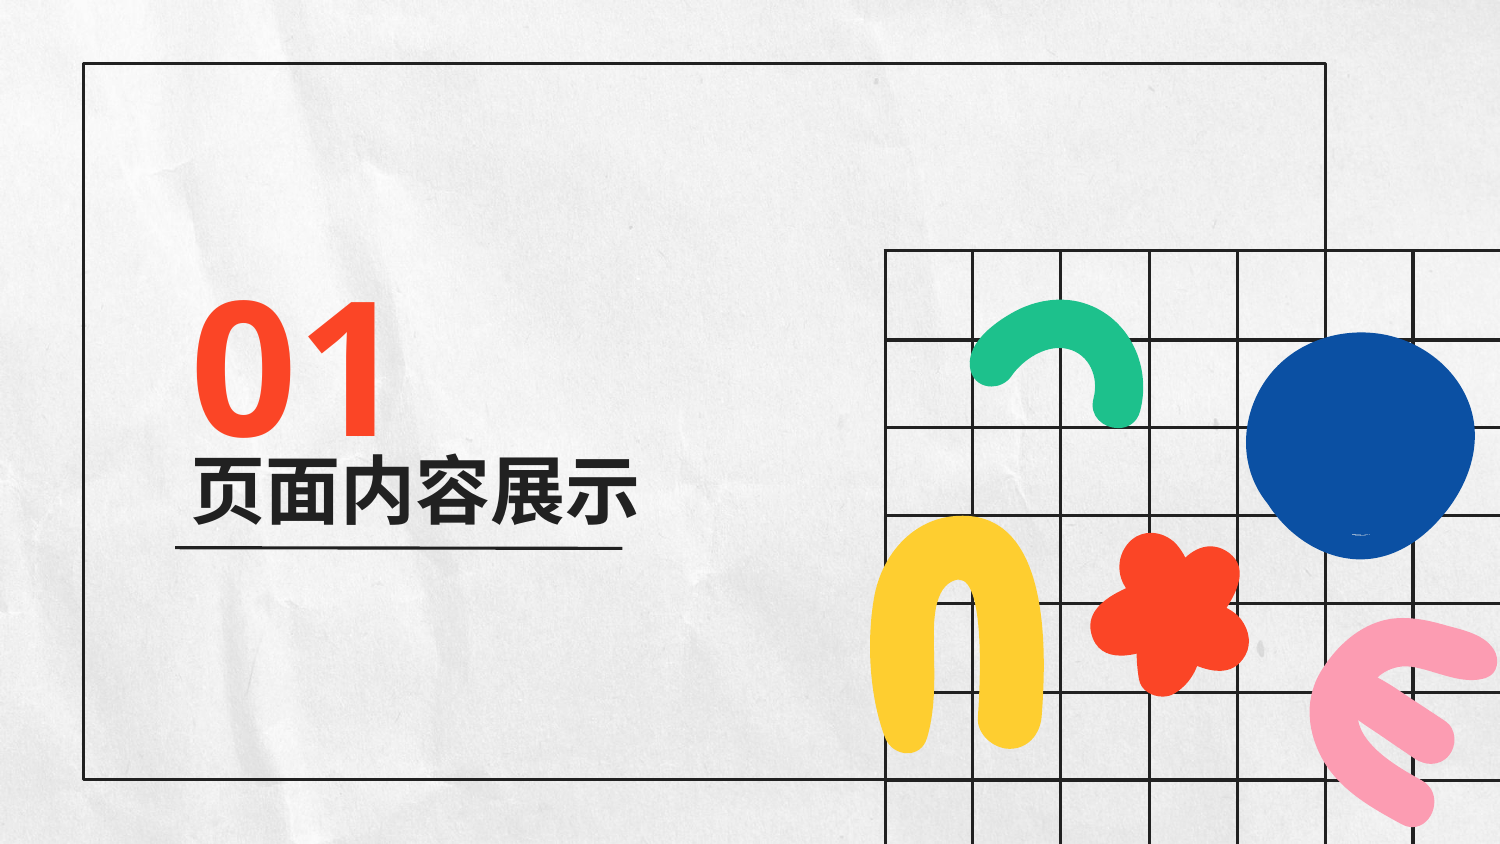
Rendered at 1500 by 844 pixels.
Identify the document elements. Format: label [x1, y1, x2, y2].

text_box [852, 250, 1500, 844]
picture [0, 0, 1500, 844]
